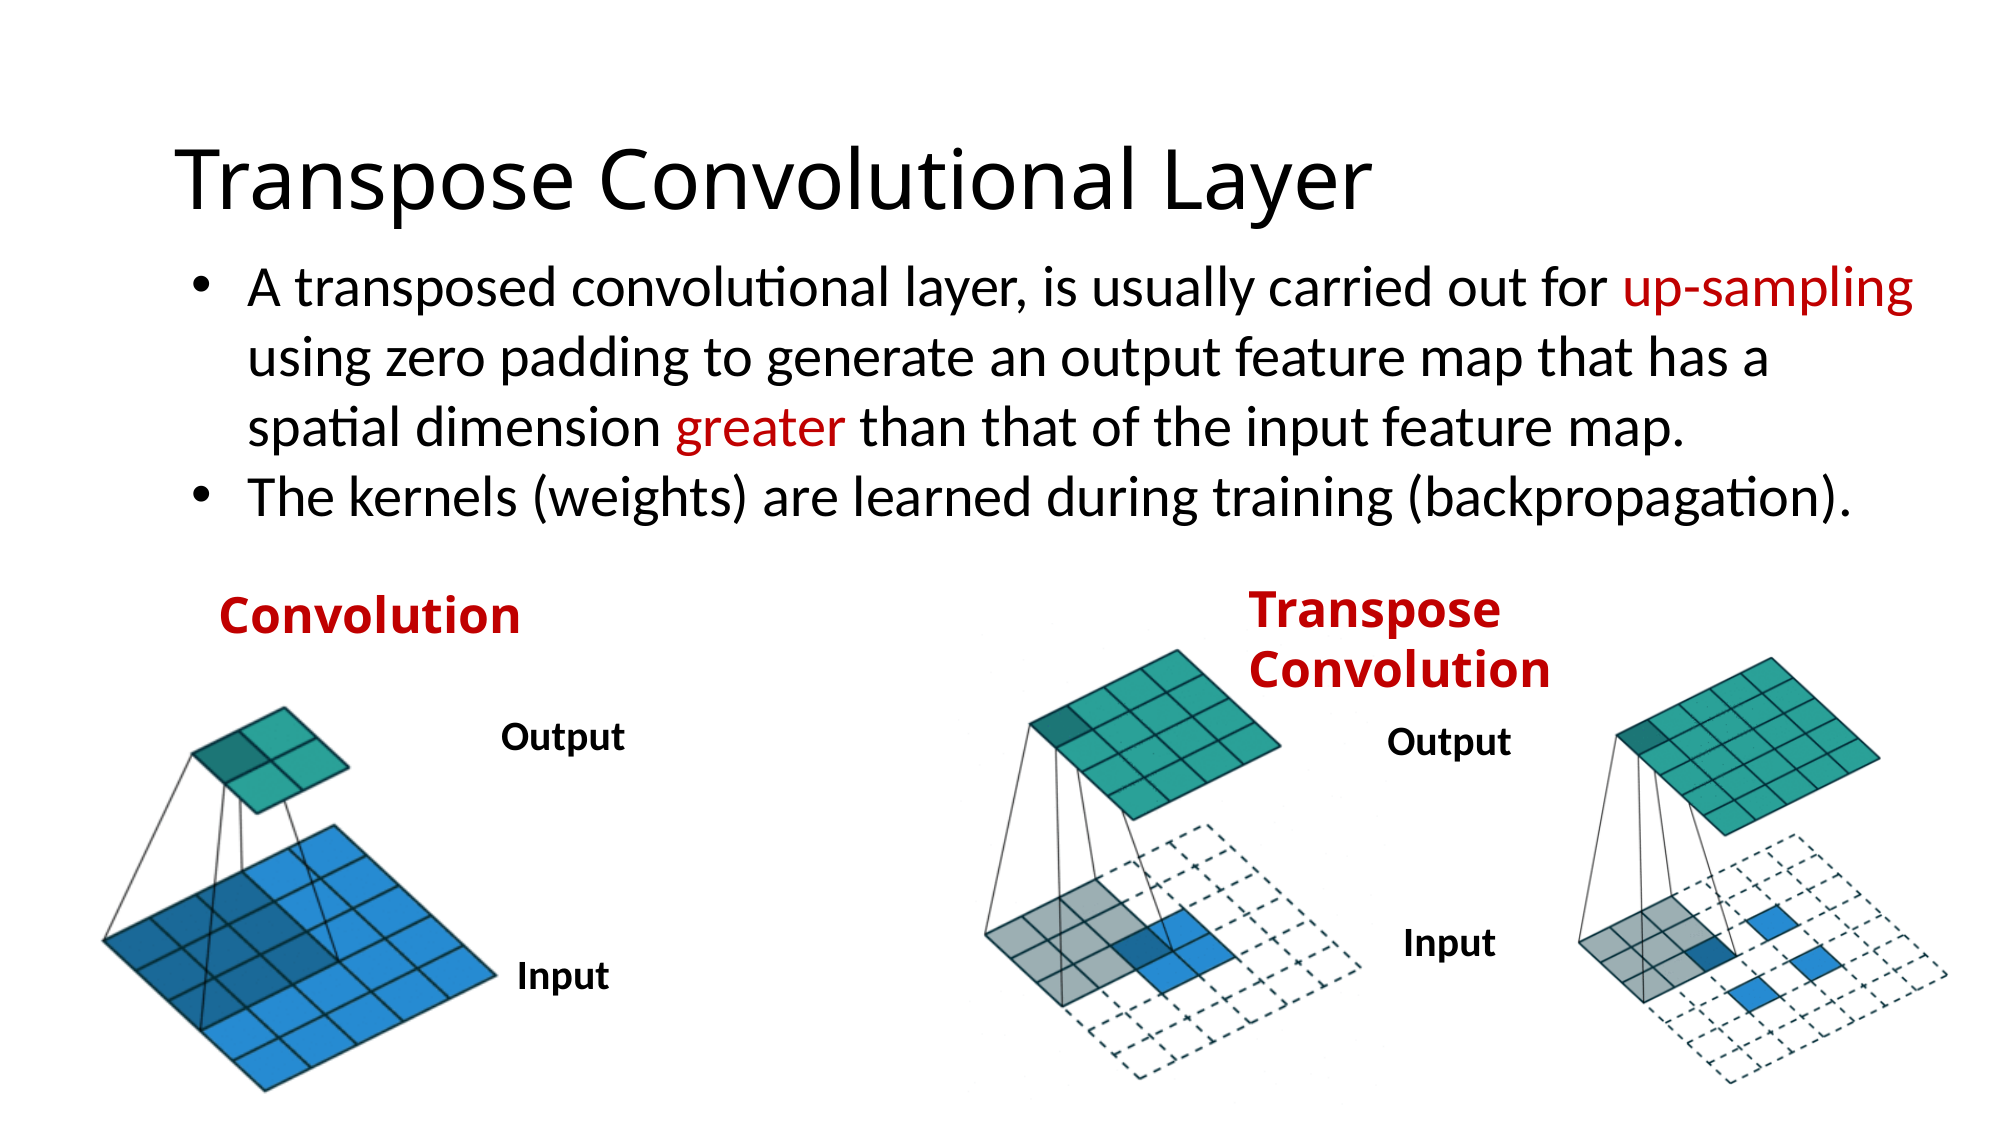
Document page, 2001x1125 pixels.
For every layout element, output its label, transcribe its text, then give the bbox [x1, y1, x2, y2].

text_box Convolution [204, 576, 760, 651]
text_box Output [1388, 706, 1527, 772]
picture [70, 674, 530, 1125]
text_box Output [530, 700, 641, 766]
text_box Transpose Convolution [1234, 570, 1790, 706]
picture [1556, 635, 1970, 1106]
text_box Input [1388, 907, 1512, 973]
picture [958, 623, 1388, 1106]
text_box A transposed convolutional layer, is usually carried out for up-sampling using zero padding to generate an output feature map that has a spatial dimension greater than that of the input feature map. The kernels (weights) are learned during training (backpropagation). [176, 240, 1930, 536]
text_box Transpose Convolutional Layer [160, 118, 1914, 234]
text_box Input [530, 940, 625, 1006]
